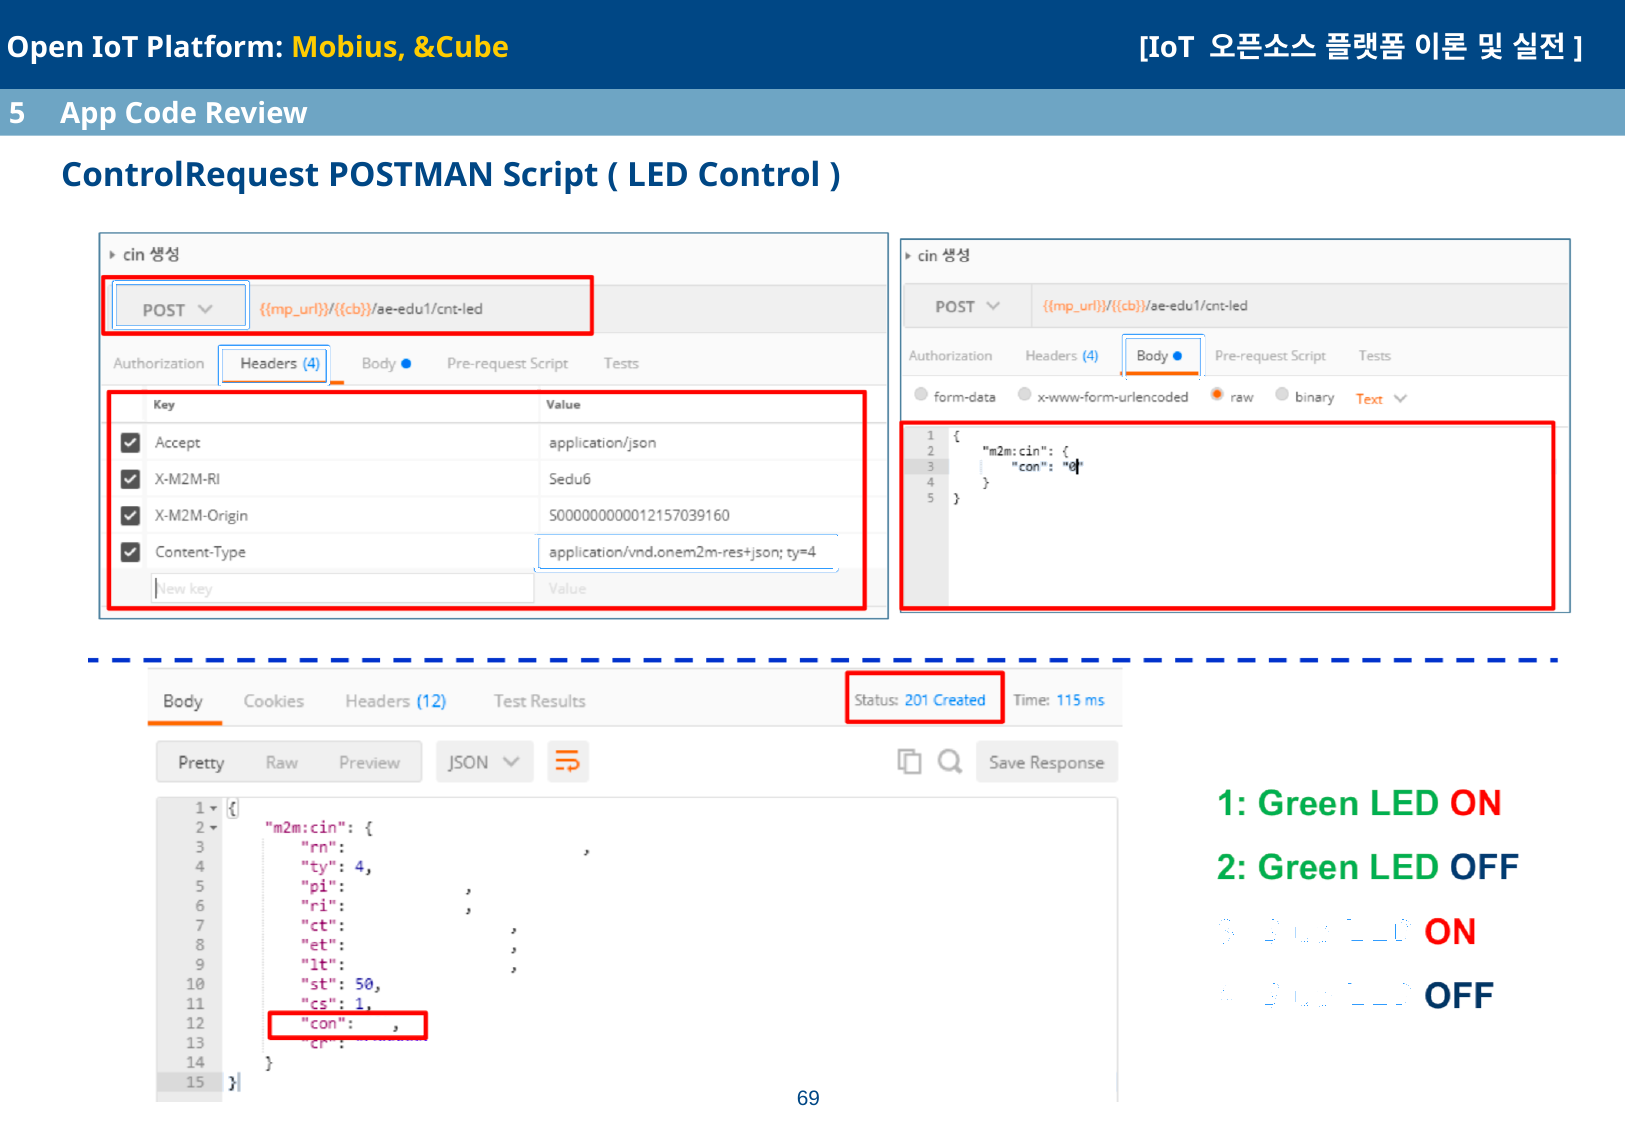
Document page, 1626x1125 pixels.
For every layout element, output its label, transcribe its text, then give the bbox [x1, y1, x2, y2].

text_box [88, 219, 1605, 1125]
title ControlRequest POSTMAN Script ( LED Control ) [61, 152, 1563, 341]
text_box 5 App Code Review [0, 94, 1575, 130]
